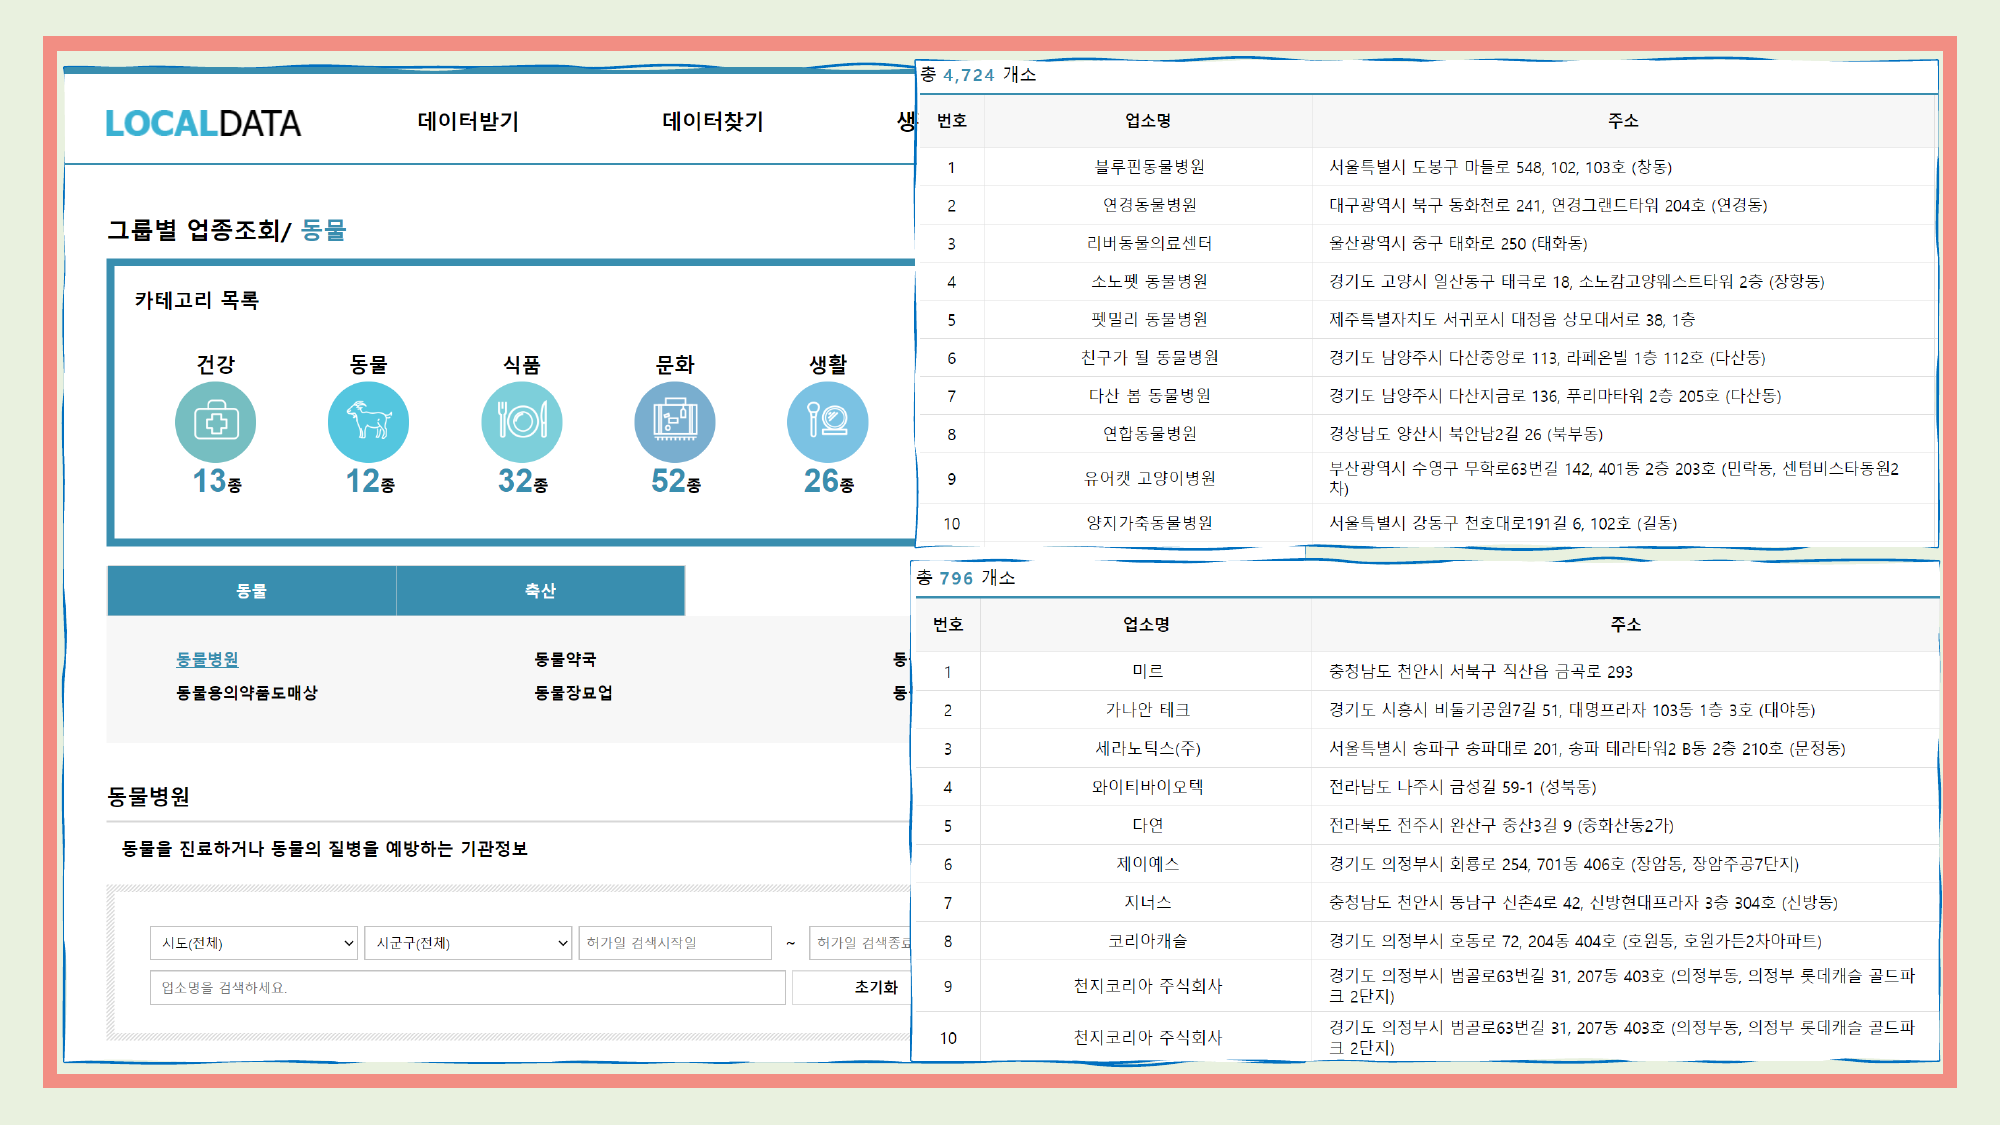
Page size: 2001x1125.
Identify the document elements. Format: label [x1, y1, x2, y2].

text_box [49, 43, 1951, 1082]
picture [64, 60, 1940, 1062]
